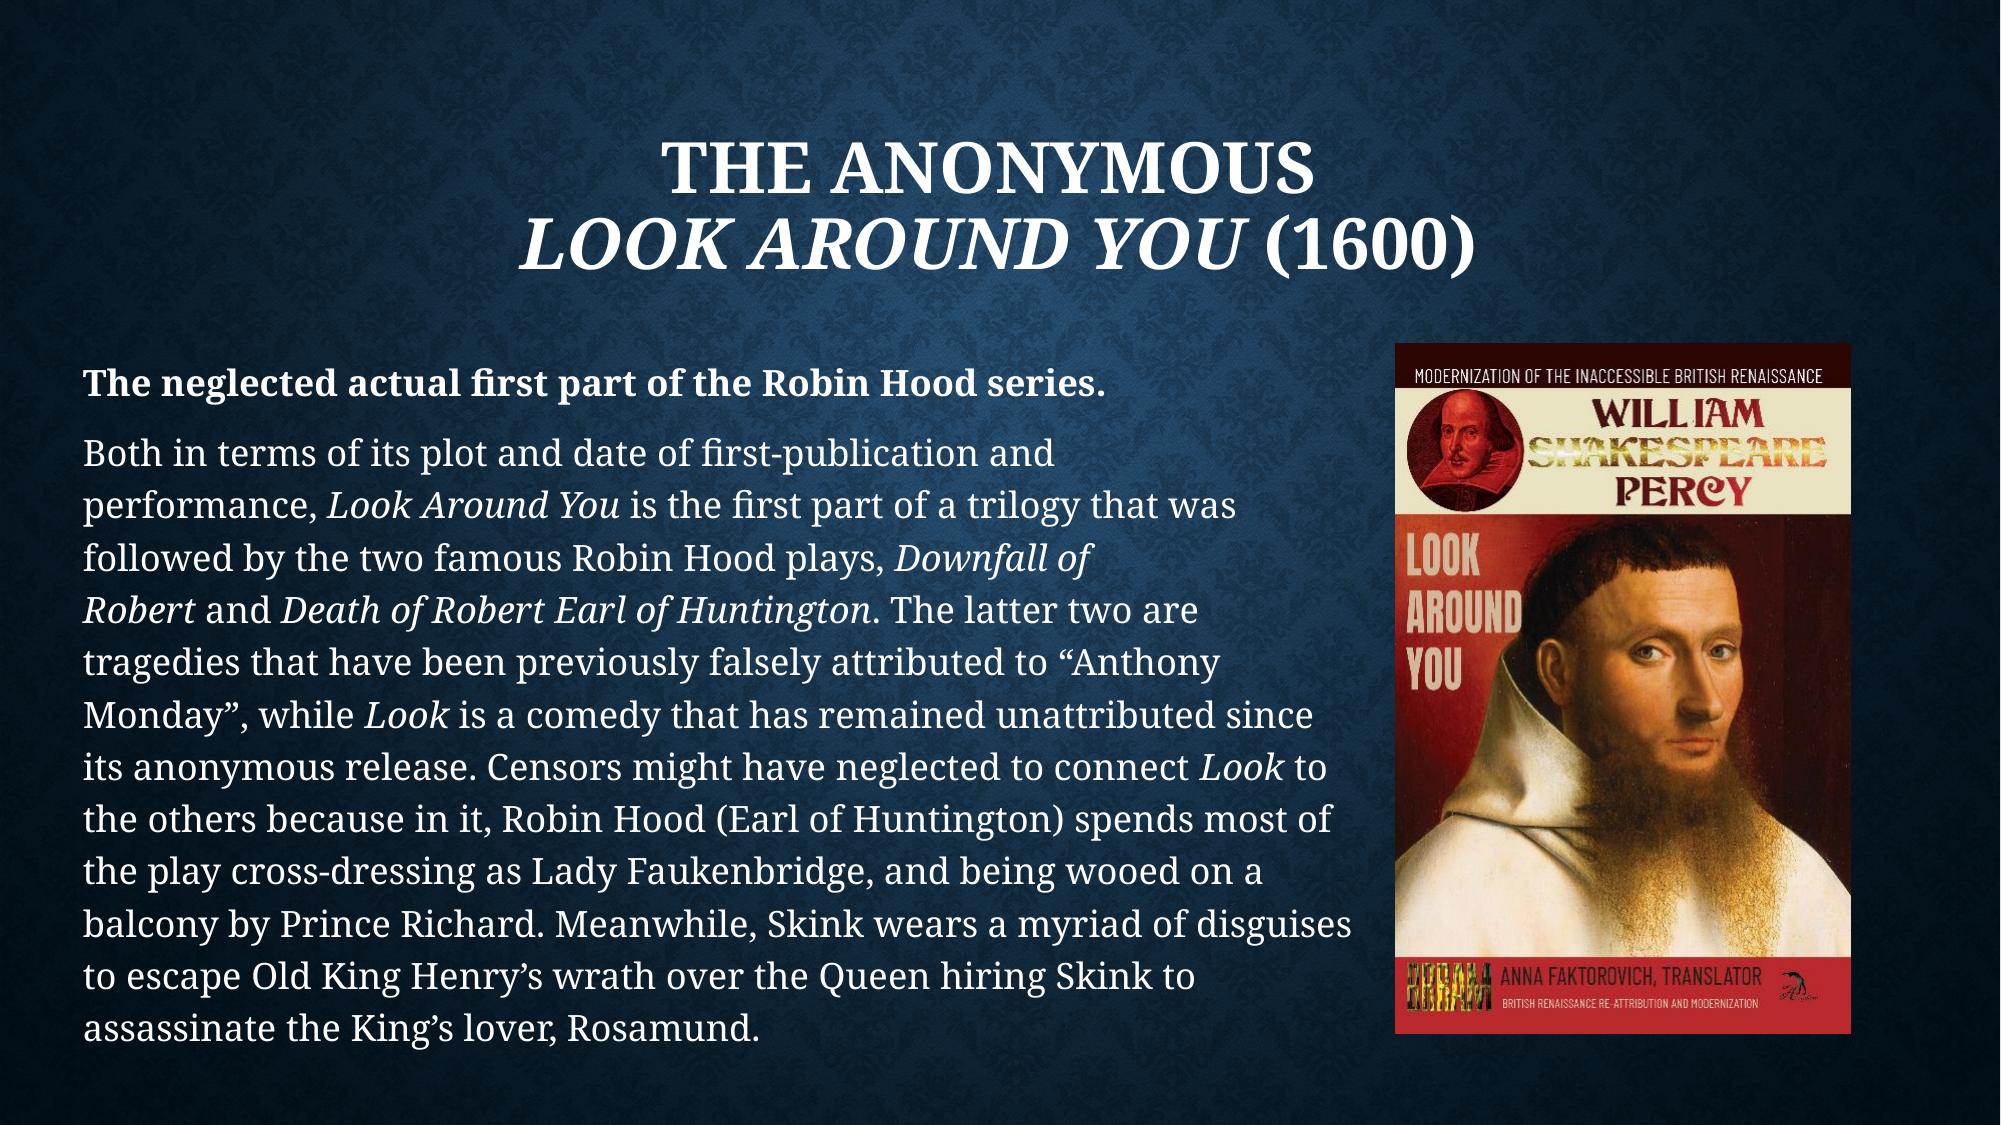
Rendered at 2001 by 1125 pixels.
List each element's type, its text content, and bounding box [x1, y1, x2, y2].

list The neglected actual first part of the Robin Hood series. Both in terms of its plot and date of first-publication and performance, Look Around You is the first part of a trilogy that was followed by the two famous Robin Hood plays, Downfall of Robert and Death of Robert Earl of Huntington. The latter two are tragedies that have been previously falsely attributed to “Anthony Monday”, while Look is a comedy that has remained unattributed since its anonymous release. Censors might have neglected to connect Look to the others because in it, Robin Hood (Earl of Huntington) spends most of the play cross-dressing as Lady Faukenbridge, and being wooed on a balcony by Prince Richard. Meanwhile, Skink wears a myriad of disguises to escape Old King Henry’s wrath over the Queen hiring Skink to assassinate the King’s lover, Rosamund. [67, 343, 1379, 1070]
picture [1394, 343, 1851, 1035]
title The Anonymous Look Around You (1600) [149, 99, 1849, 318]
